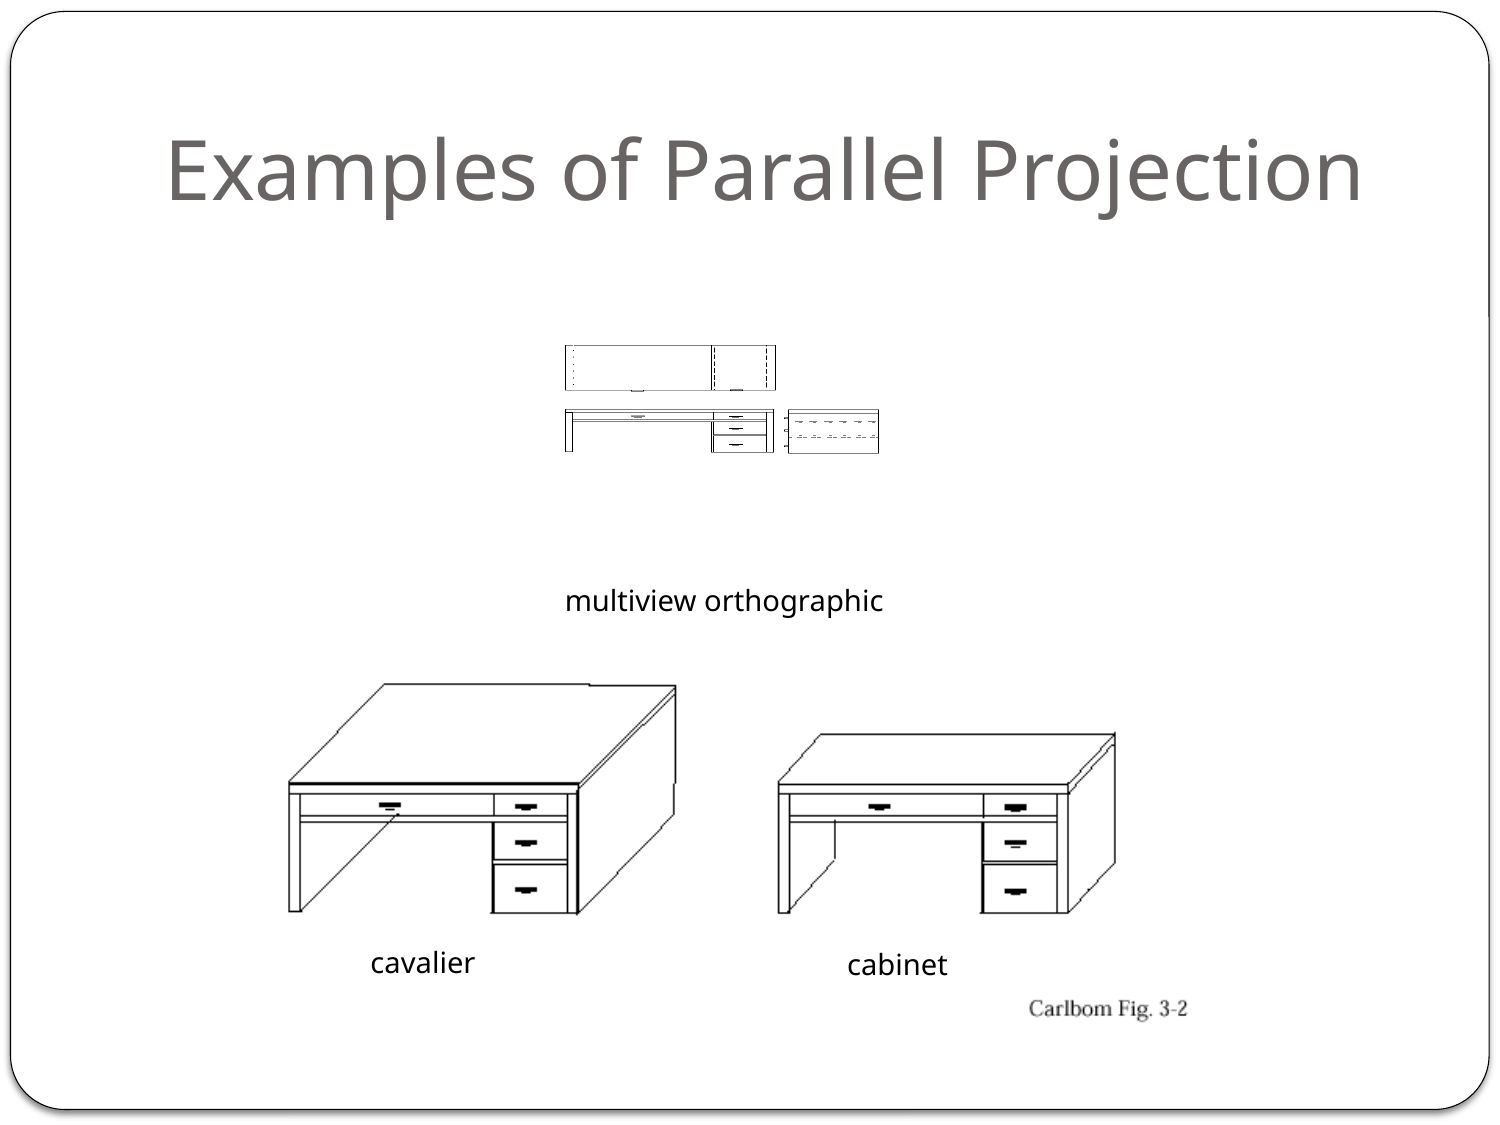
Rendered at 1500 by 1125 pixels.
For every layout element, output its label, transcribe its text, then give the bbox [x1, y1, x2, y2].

picture [262, 624, 1202, 1038]
picture [412, 212, 1034, 586]
title Examples of Parallel Projection [150, 45, 1425, 233]
text_box multiview orthographic [549, 574, 1087, 623]
